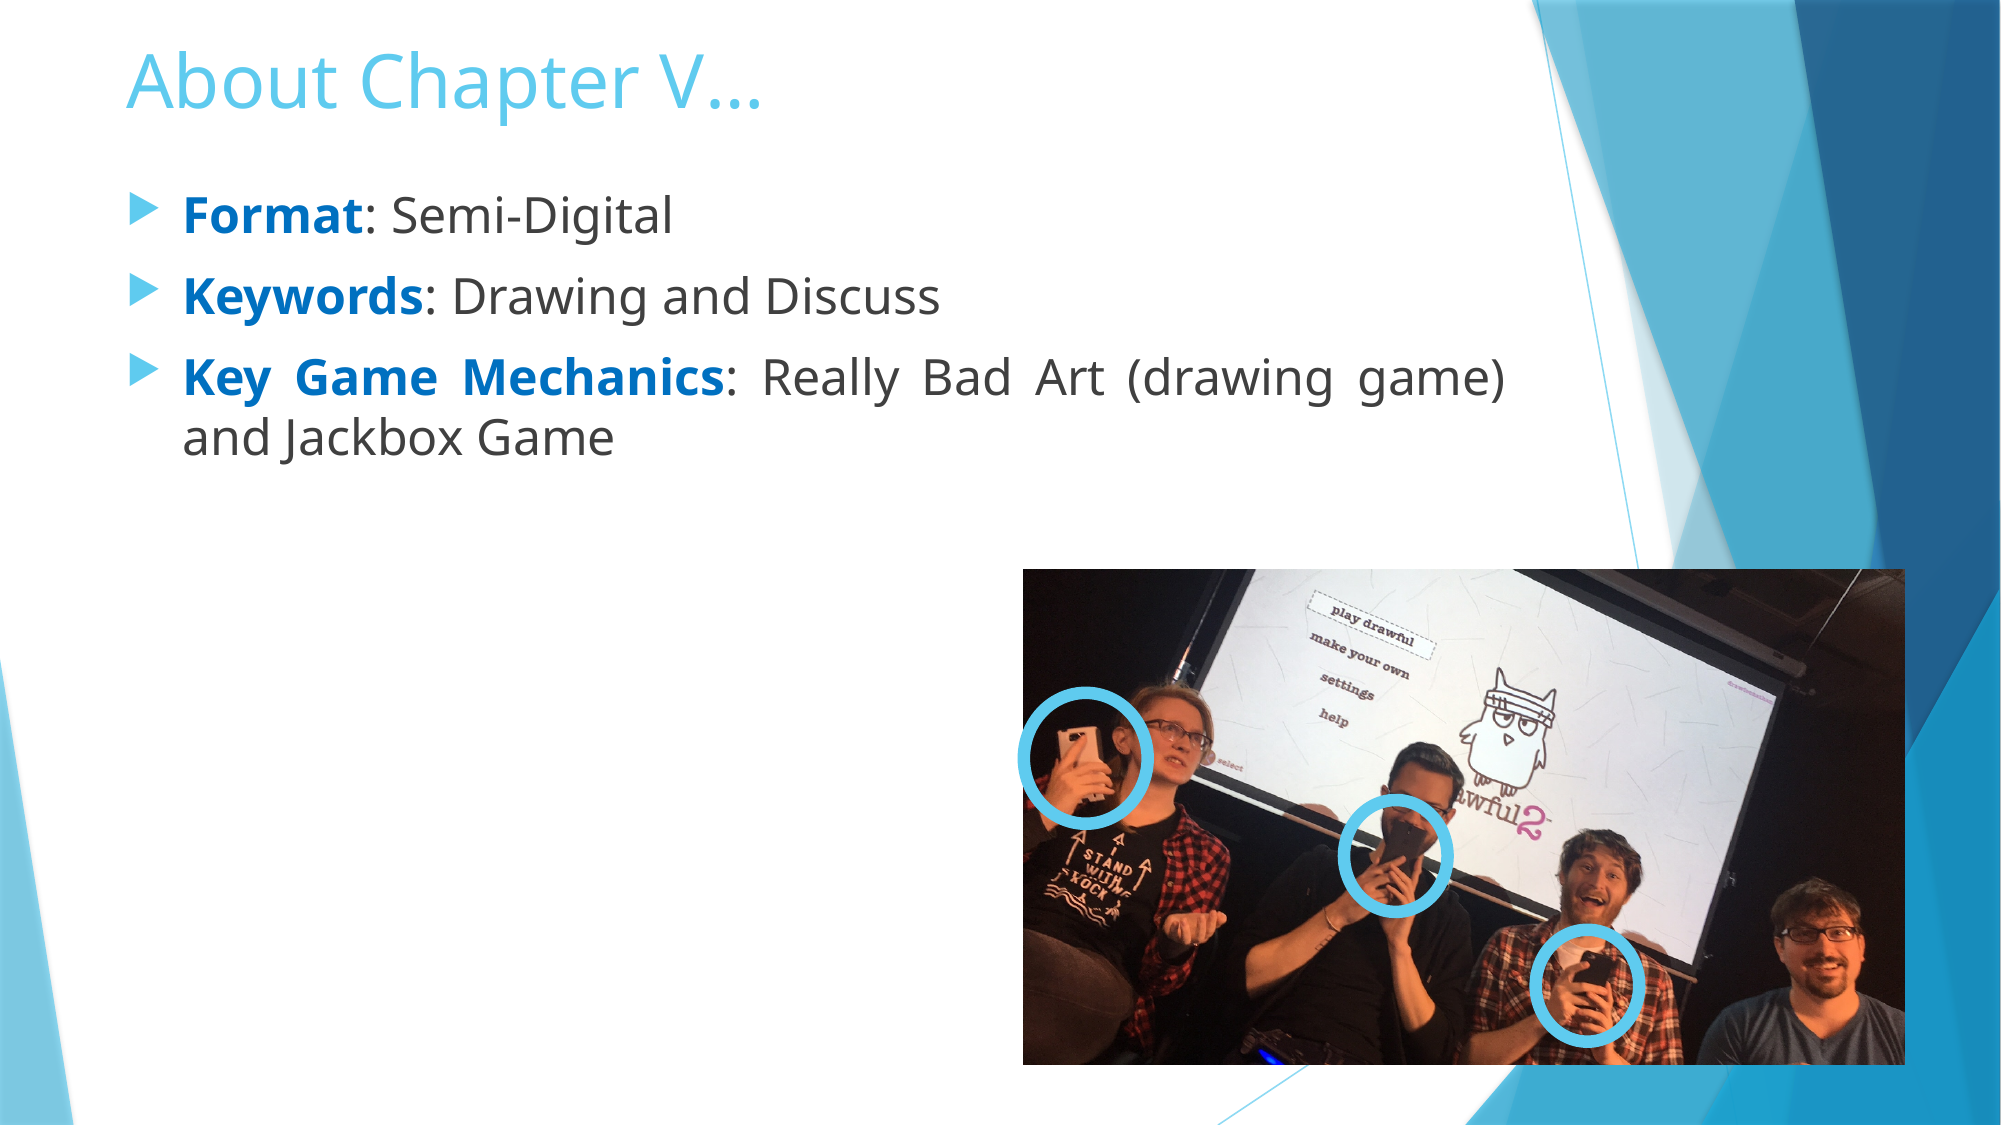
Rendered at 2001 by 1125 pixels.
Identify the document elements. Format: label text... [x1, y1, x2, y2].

list Format: Semi-Digital Keywords: Drawing and Discuss Key Game Mechanics: Really Bad Art (drawing game) and Jackbox Game [111, 176, 1522, 991]
picture [1023, 568, 1905, 1066]
title About Chapter V… [111, 26, 1522, 176]
